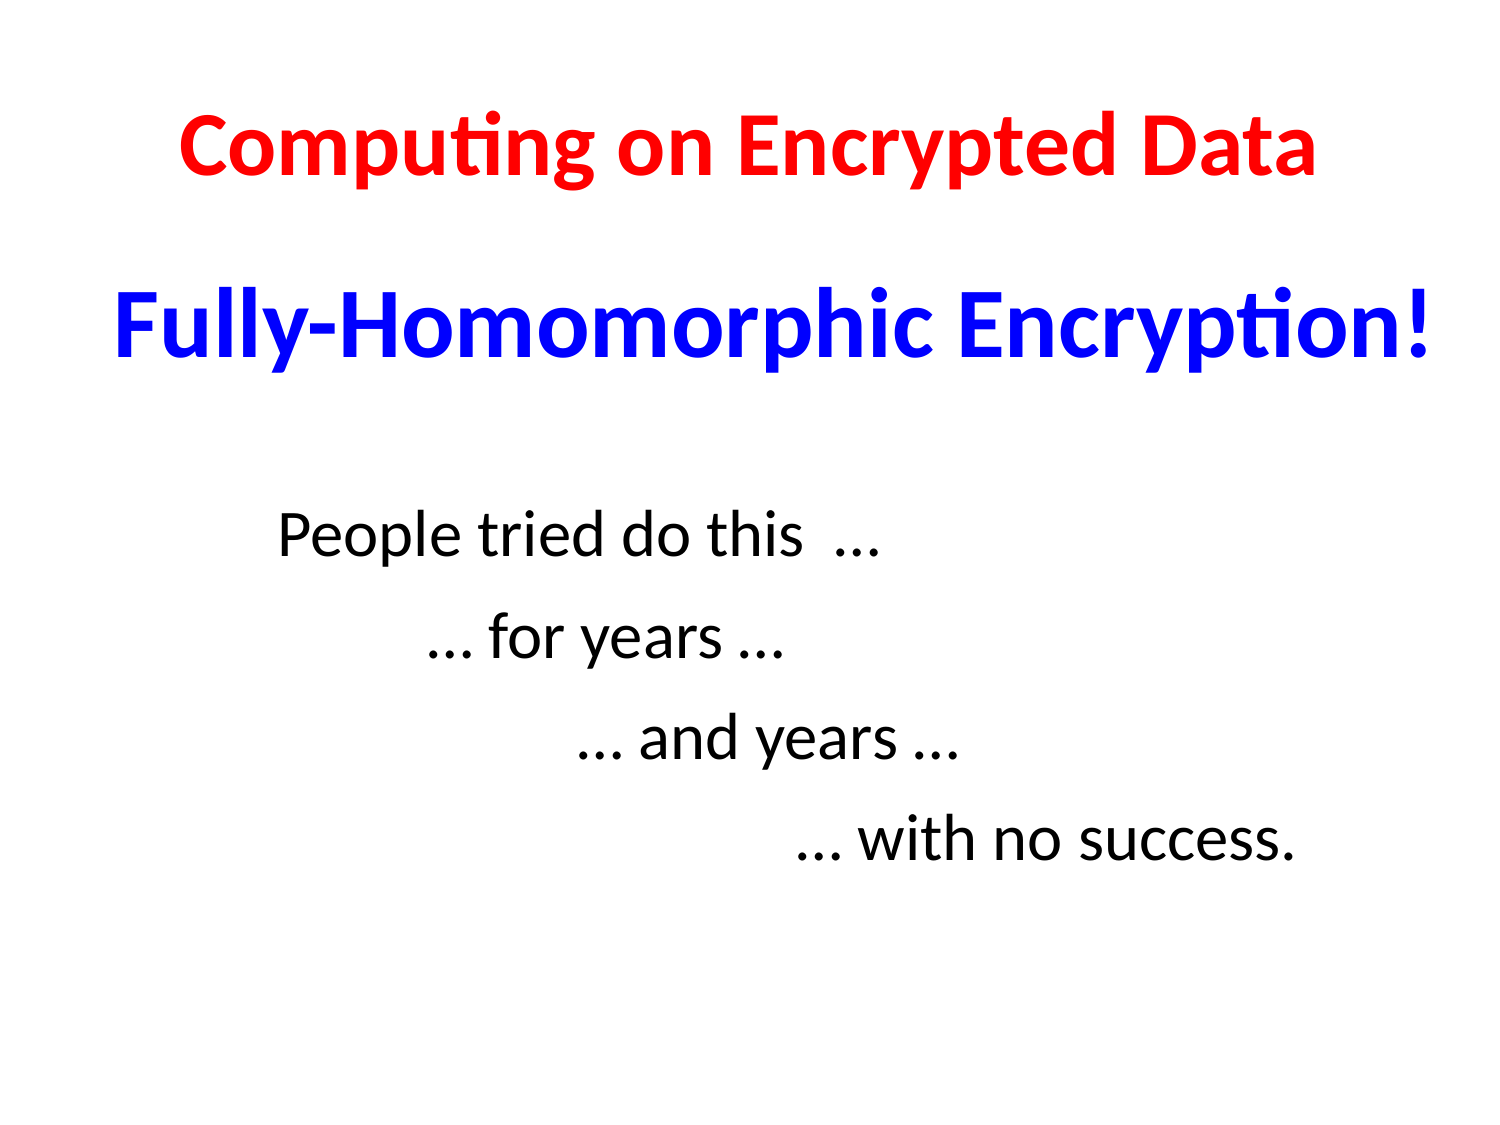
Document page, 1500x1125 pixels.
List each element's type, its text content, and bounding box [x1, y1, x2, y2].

text_box Fully-Homomorphic Encryption! [62, 249, 1488, 525]
text_box People tried do this … … for years … … and years … … with no success. [262, 474, 1313, 925]
title Computing on Encrypted Data [75, 45, 1425, 233]
